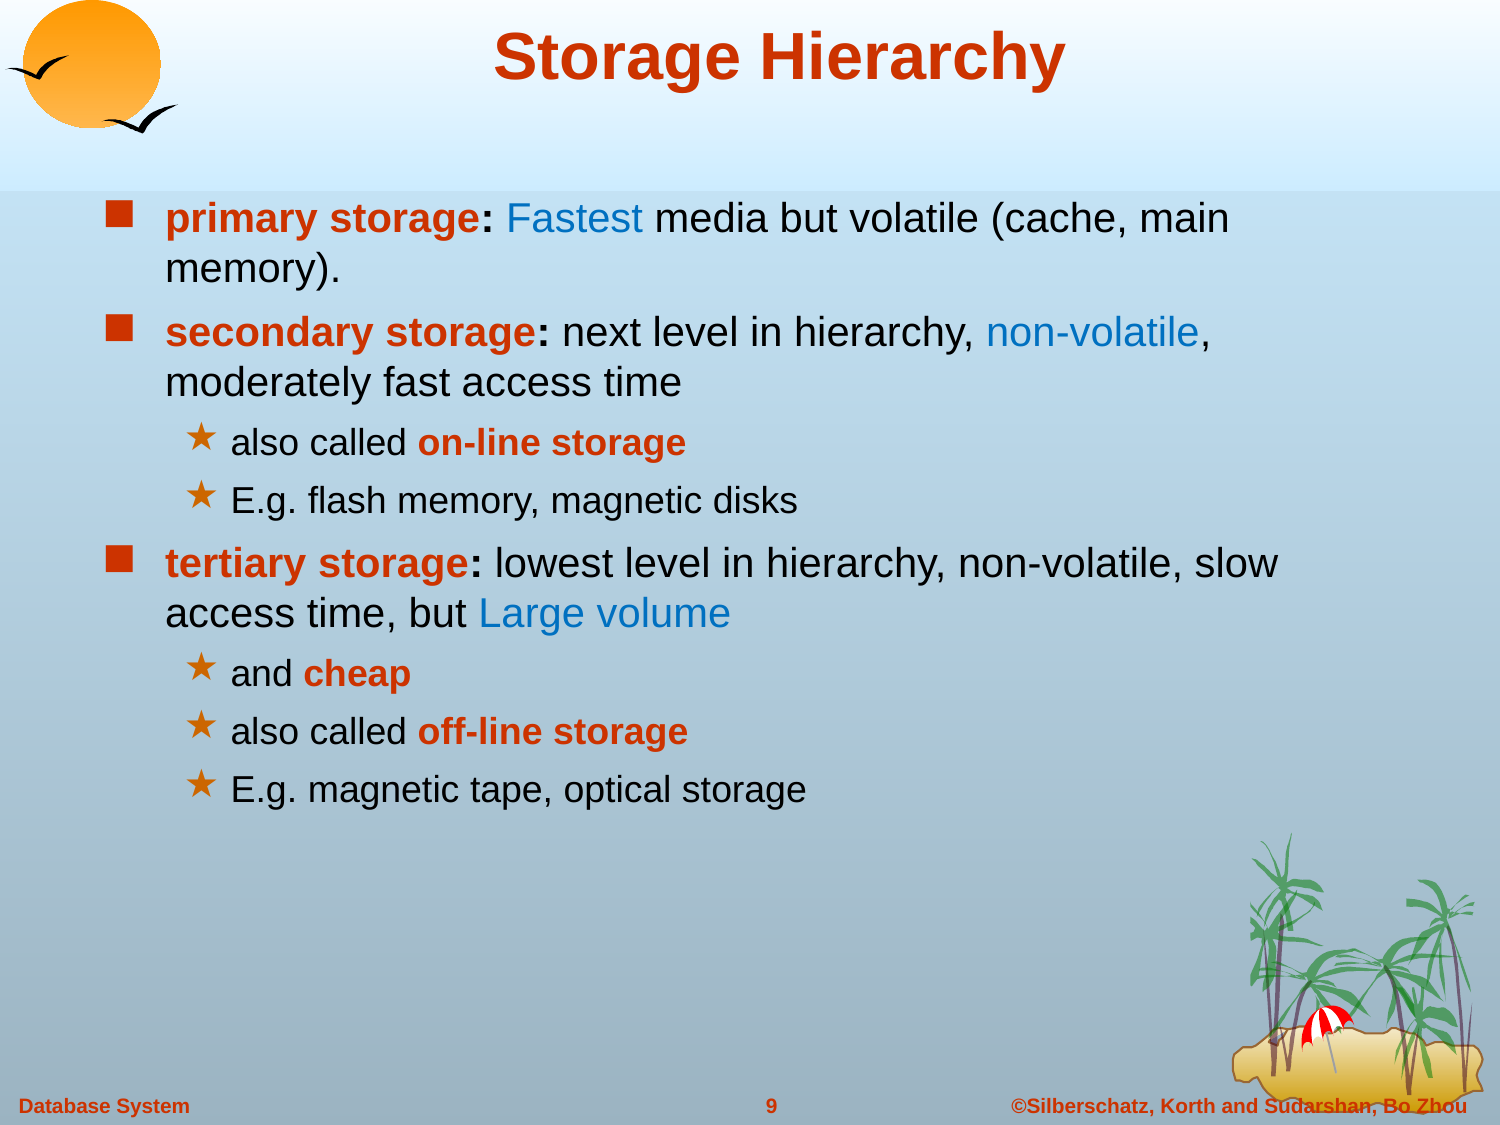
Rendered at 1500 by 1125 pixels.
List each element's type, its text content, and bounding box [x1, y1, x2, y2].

list primary storage: Fastest media but volatile (cache, main memory). secondary storage: next level in hierarchy, non-volatile, moderately fast access time also called on-line storage E.g. flash memory, magnetic disks tertiary storage: lowest level in hierarchy, non-volatile, slow access time, but Large volume and cheap also called off-line storage E.g. magnetic tape, optical storage [93, 182, 1382, 983]
title Storage Hierarchy [117, 0, 1443, 100]
